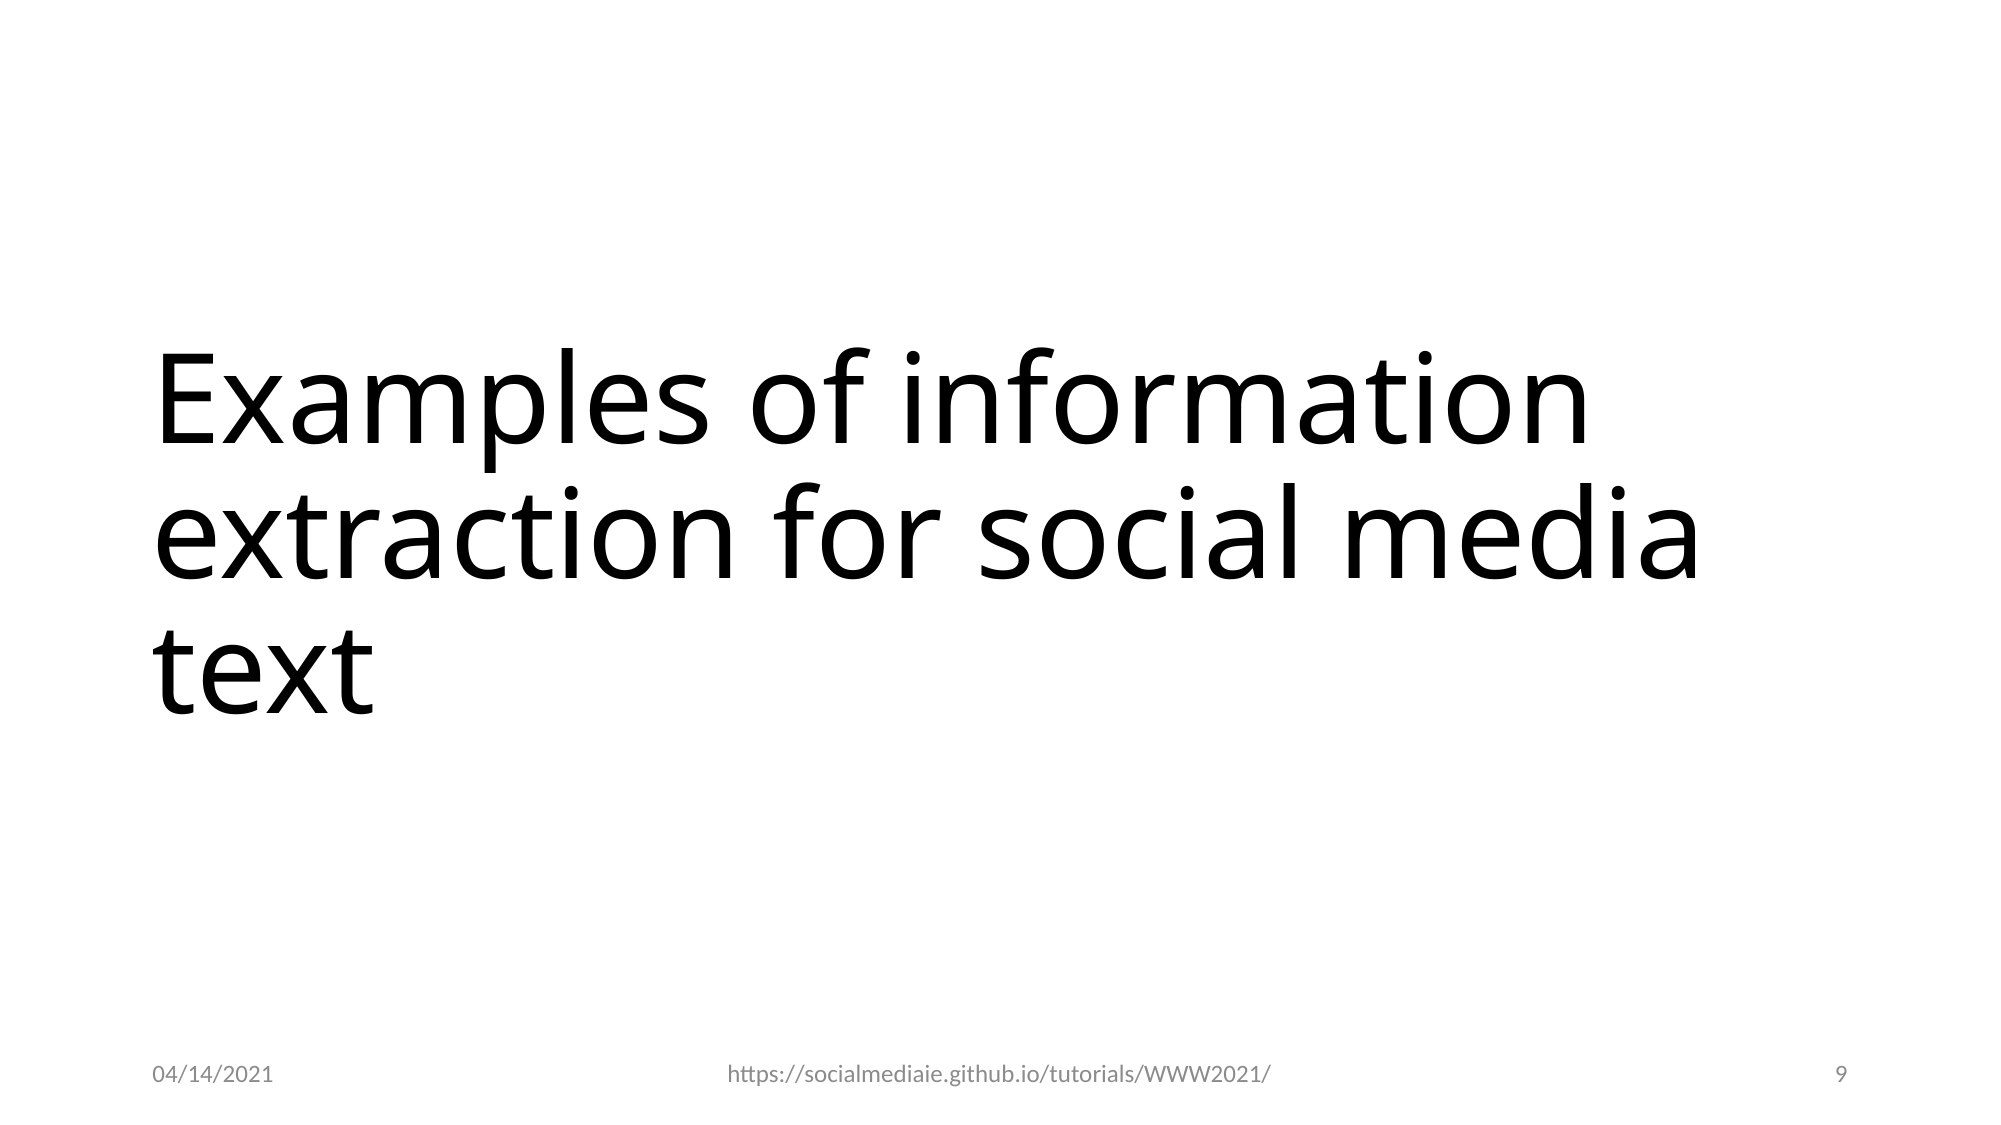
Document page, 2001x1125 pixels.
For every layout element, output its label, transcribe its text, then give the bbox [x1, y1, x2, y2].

footer https://socialmediaie.github.io/tutorials/WWW2021/ [662, 1042, 1338, 1103]
title Examples of information extraction for social media text [136, 280, 1862, 749]
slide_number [137, 1042, 588, 1103]
slide_number 9 [1412, 1042, 1863, 1103]
